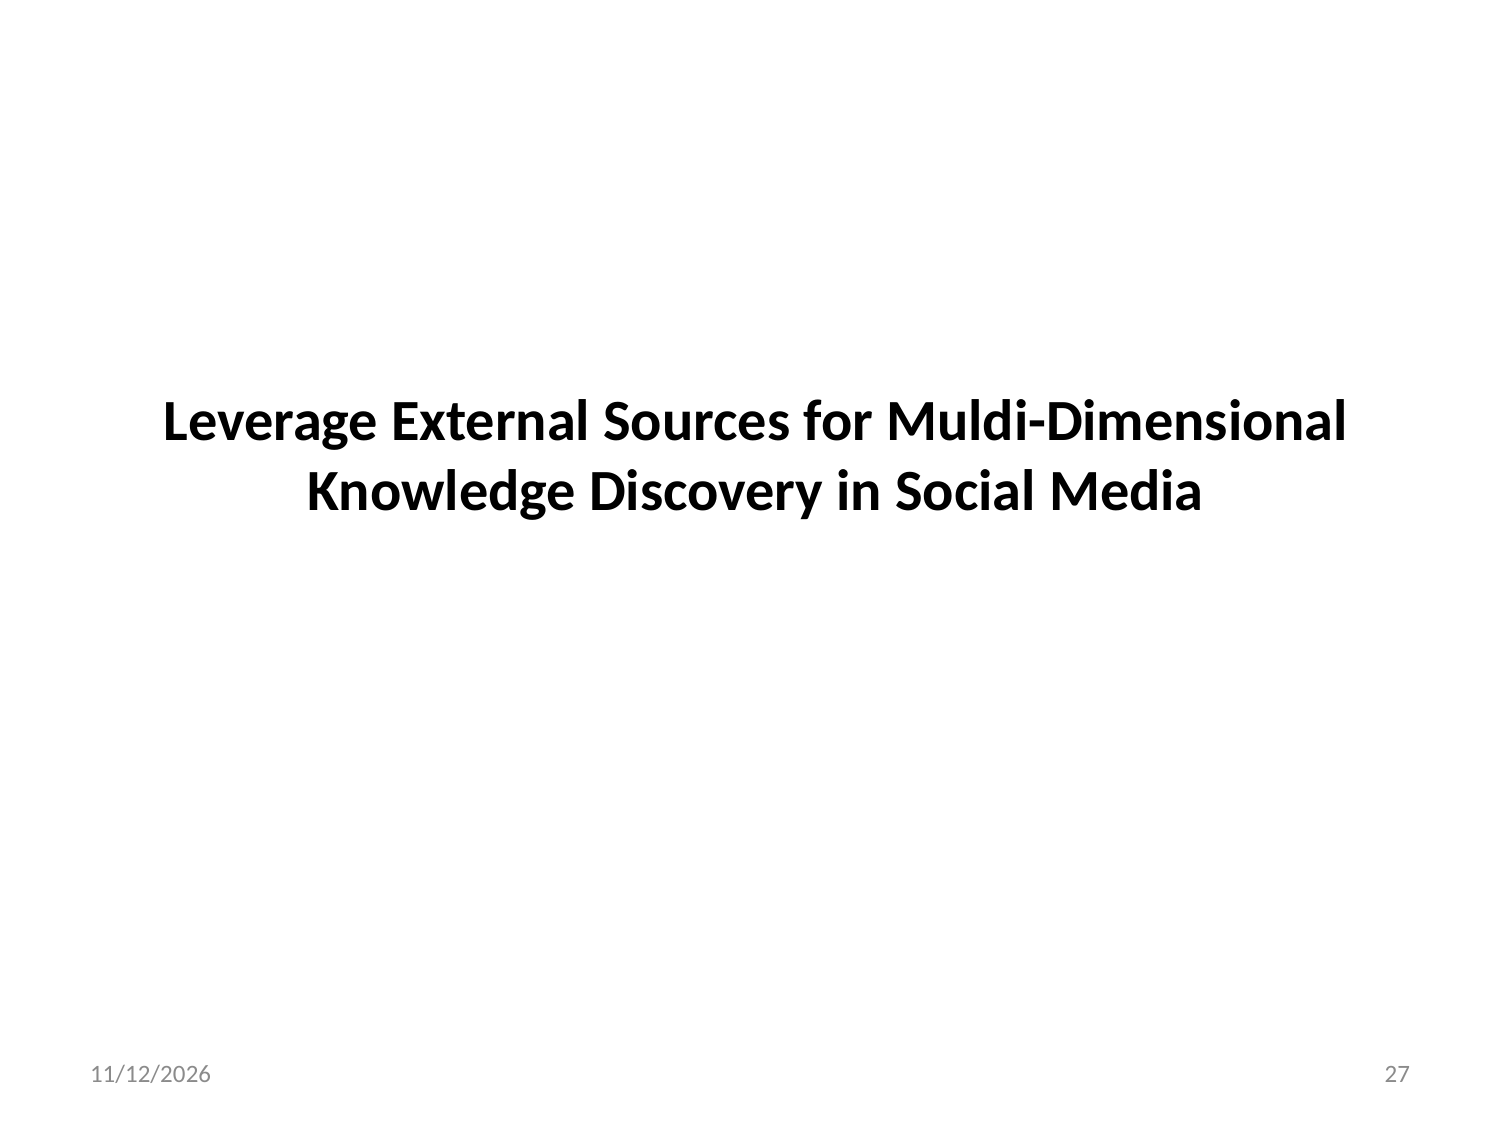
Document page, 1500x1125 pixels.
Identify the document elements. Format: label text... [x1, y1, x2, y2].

title Leverage External Sources for Muldi-Dimensional Knowledge Discovery in Social Media [118, 375, 1394, 599]
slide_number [75, 1042, 425, 1103]
slide_number 27 [1074, 1042, 1425, 1103]
